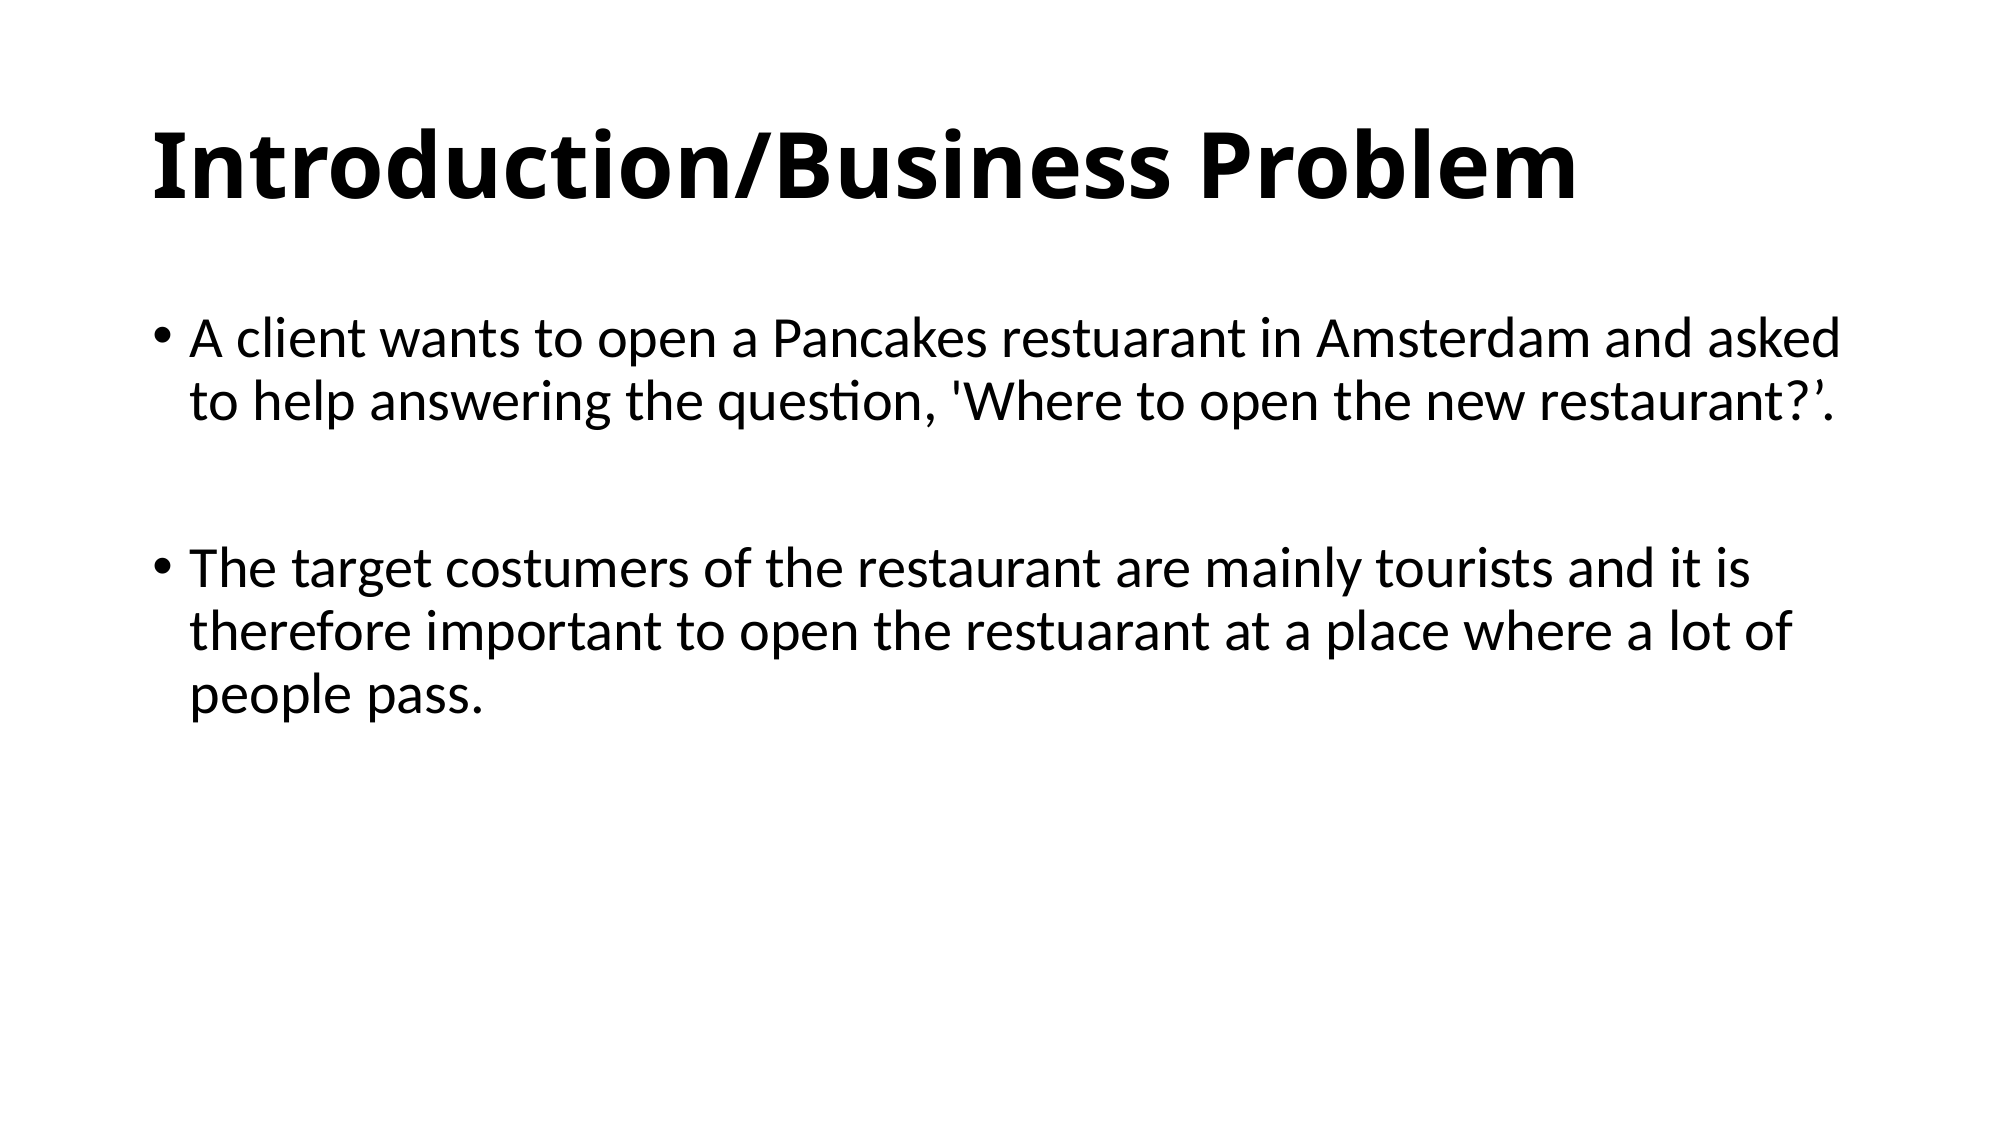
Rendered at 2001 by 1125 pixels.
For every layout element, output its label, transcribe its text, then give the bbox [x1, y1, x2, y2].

title Introduction/Business Problem [137, 59, 1863, 278]
list A client wants to open a Pancakes restuarant in Amsterdam and asked to help answering the question, 'Where to open the new restaurant?’. The target costumers of the restaurant are mainly tourists and it is therefore important to open the restuarant at a place where a lot of people pass. [137, 299, 1863, 1014]
